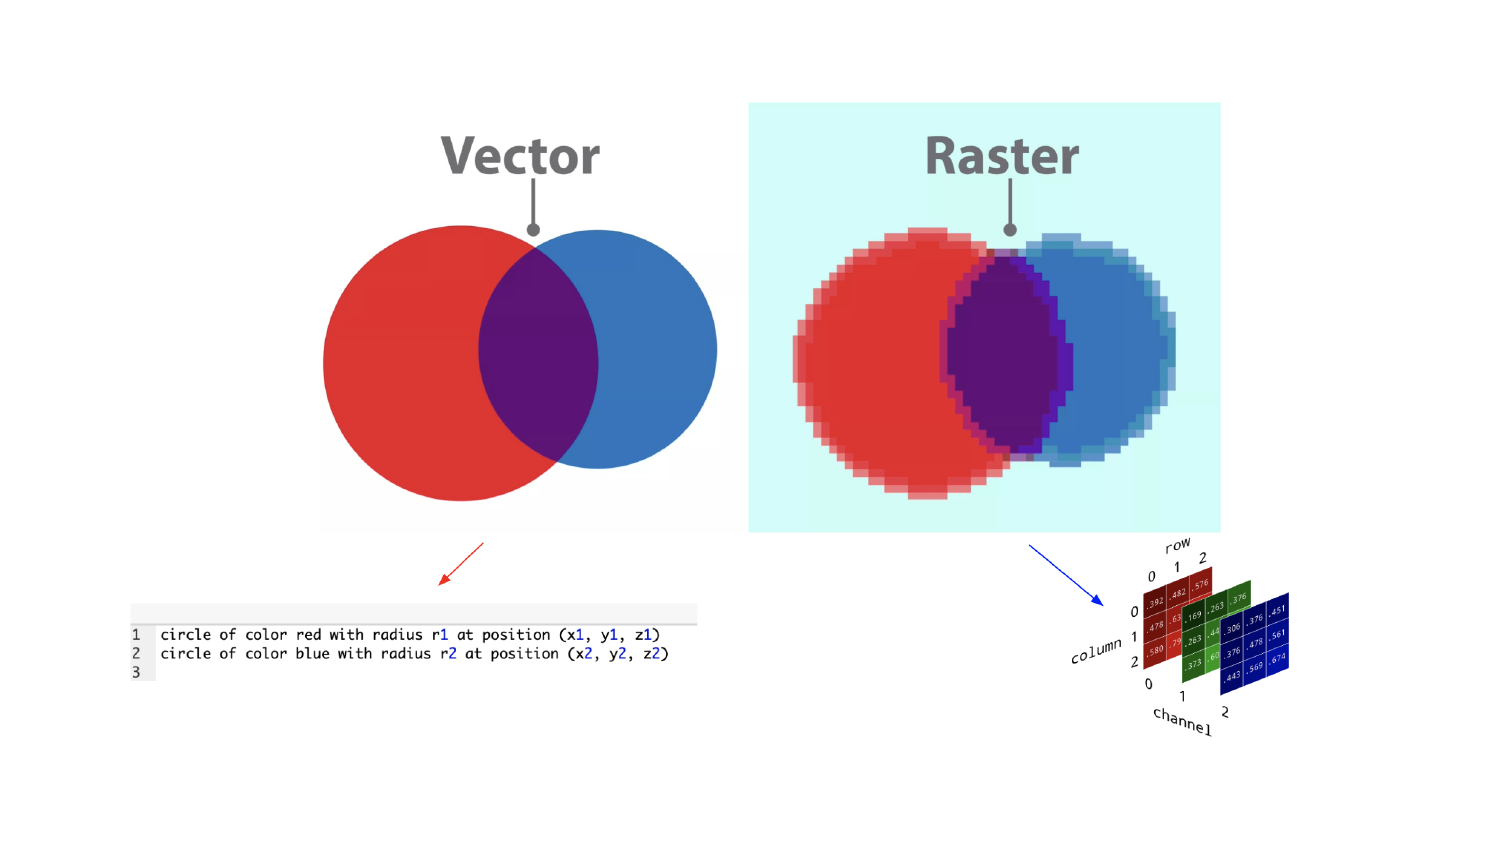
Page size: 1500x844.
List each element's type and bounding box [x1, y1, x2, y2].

picture [121, 83, 1347, 761]
